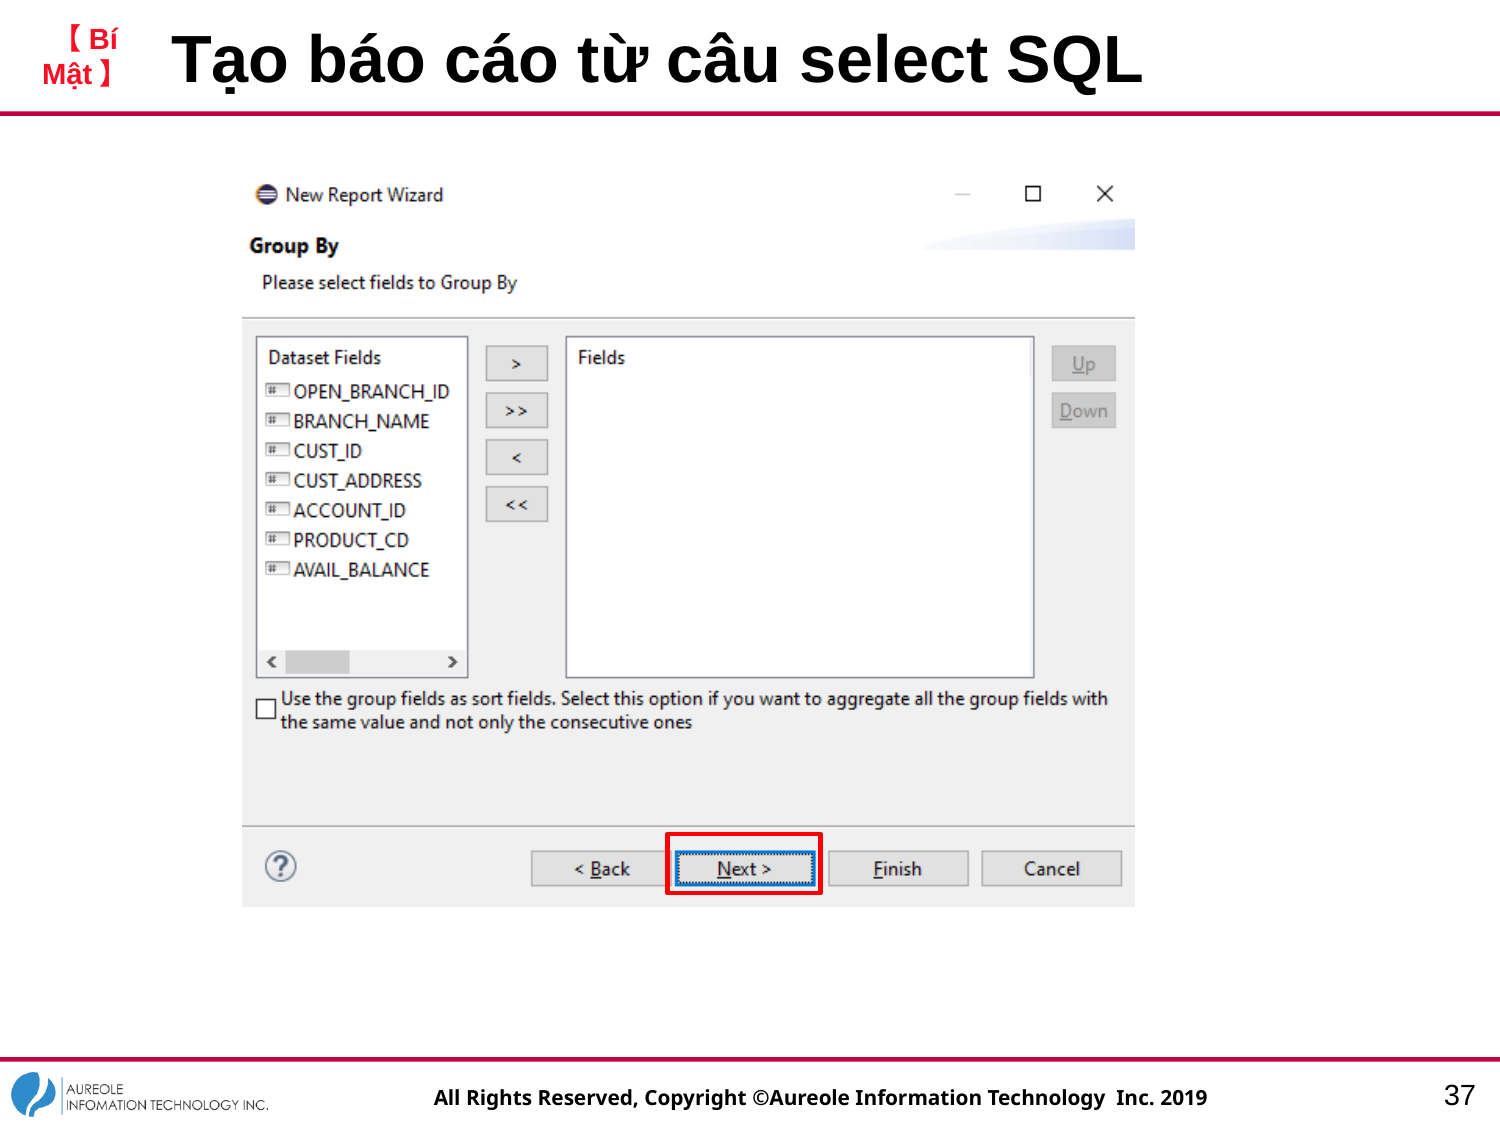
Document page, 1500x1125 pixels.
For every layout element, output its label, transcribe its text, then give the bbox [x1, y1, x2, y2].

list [241, 172, 1135, 908]
title Tạo báo cáo từ câu select SQL [155, 9, 1486, 103]
picture [11, 1072, 268, 1117]
slide_number 36 [1399, 1068, 1492, 1117]
